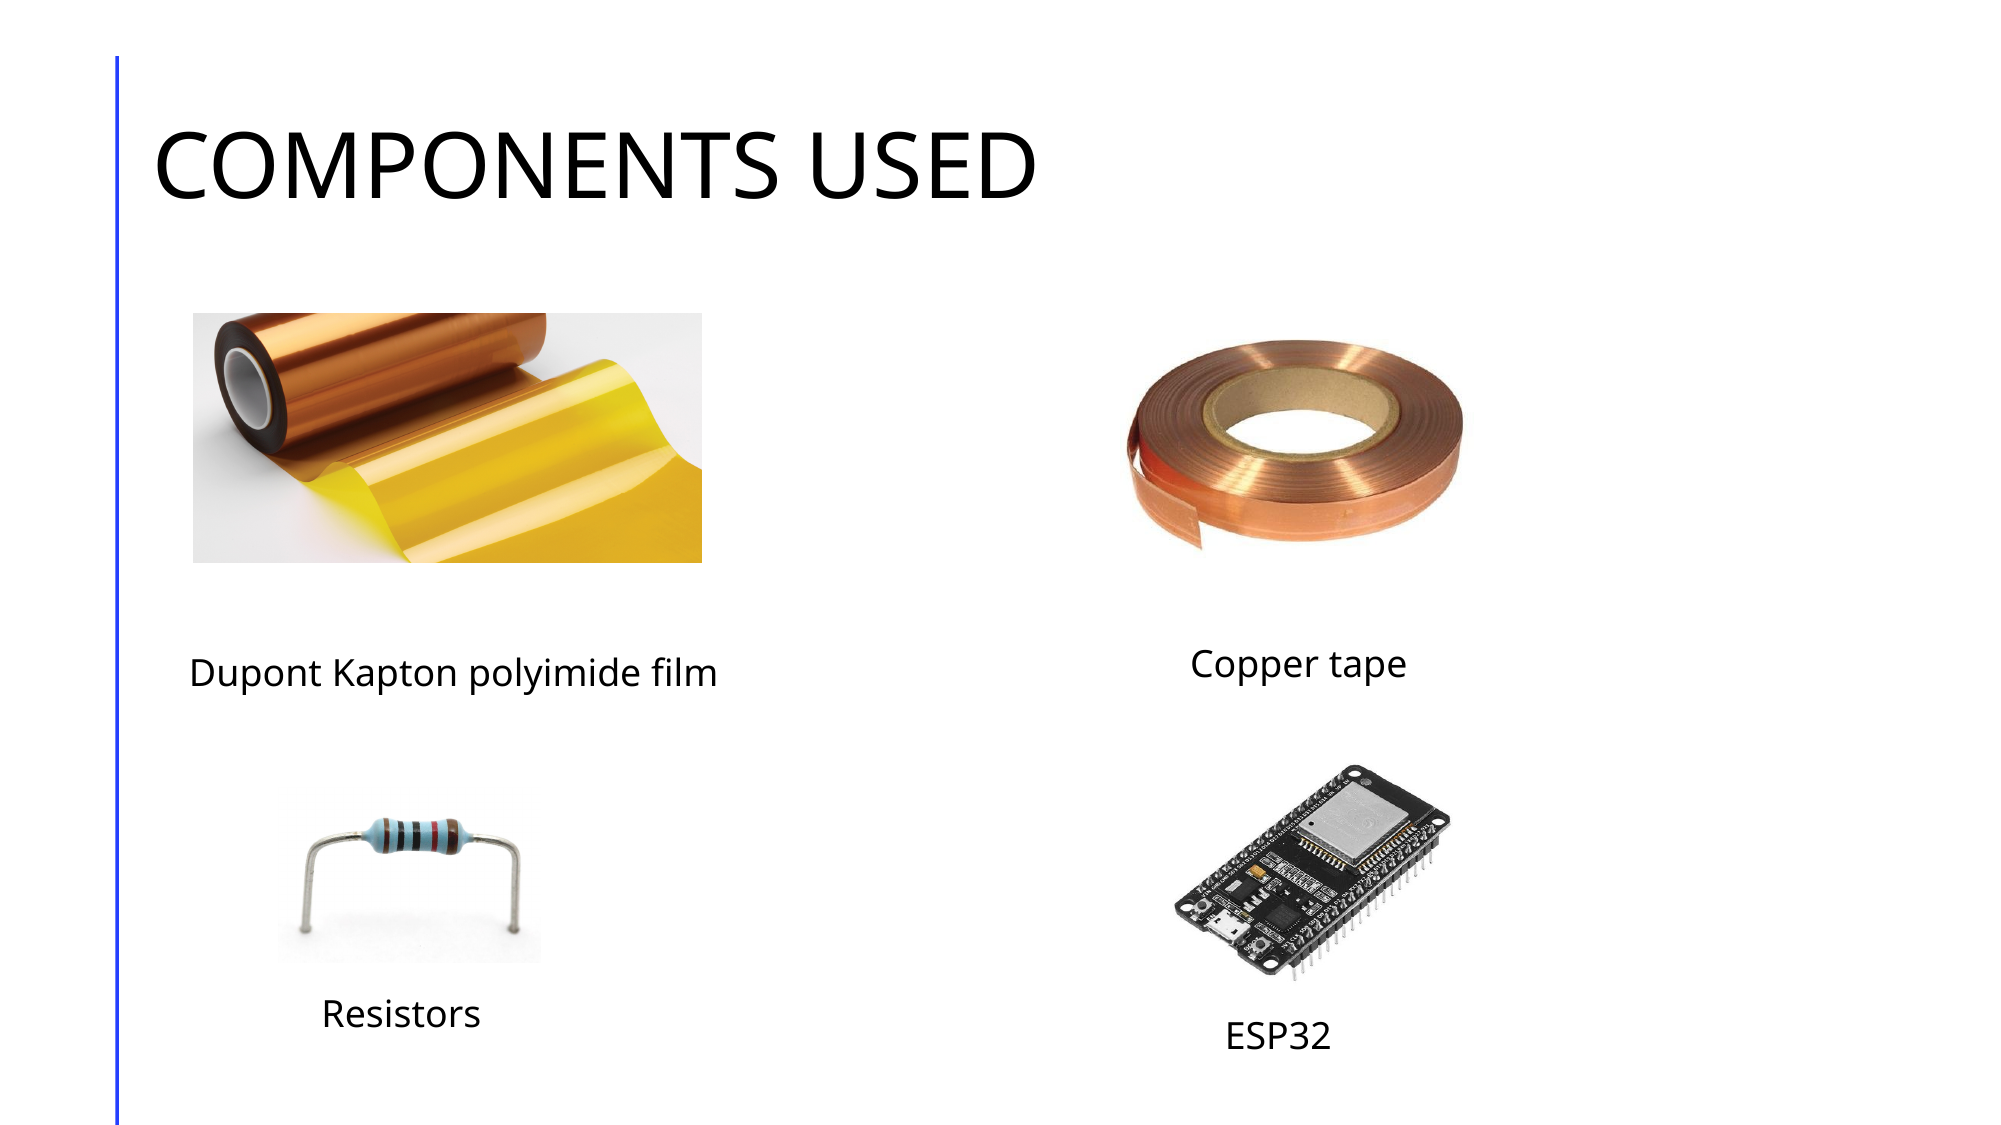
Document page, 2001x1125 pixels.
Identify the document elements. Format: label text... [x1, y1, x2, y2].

picture [1163, 727, 1460, 1024]
picture [278, 787, 541, 963]
text_box ESP32 [1209, 1004, 1660, 1065]
text_box Dupont Kapton polyimide film [173, 641, 758, 702]
picture [1120, 290, 1501, 634]
title COMPONENTS USED [137, 59, 1863, 278]
text_box Copper tape [1175, 632, 1626, 693]
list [193, 313, 702, 563]
text_box Resistors [306, 982, 757, 1043]
